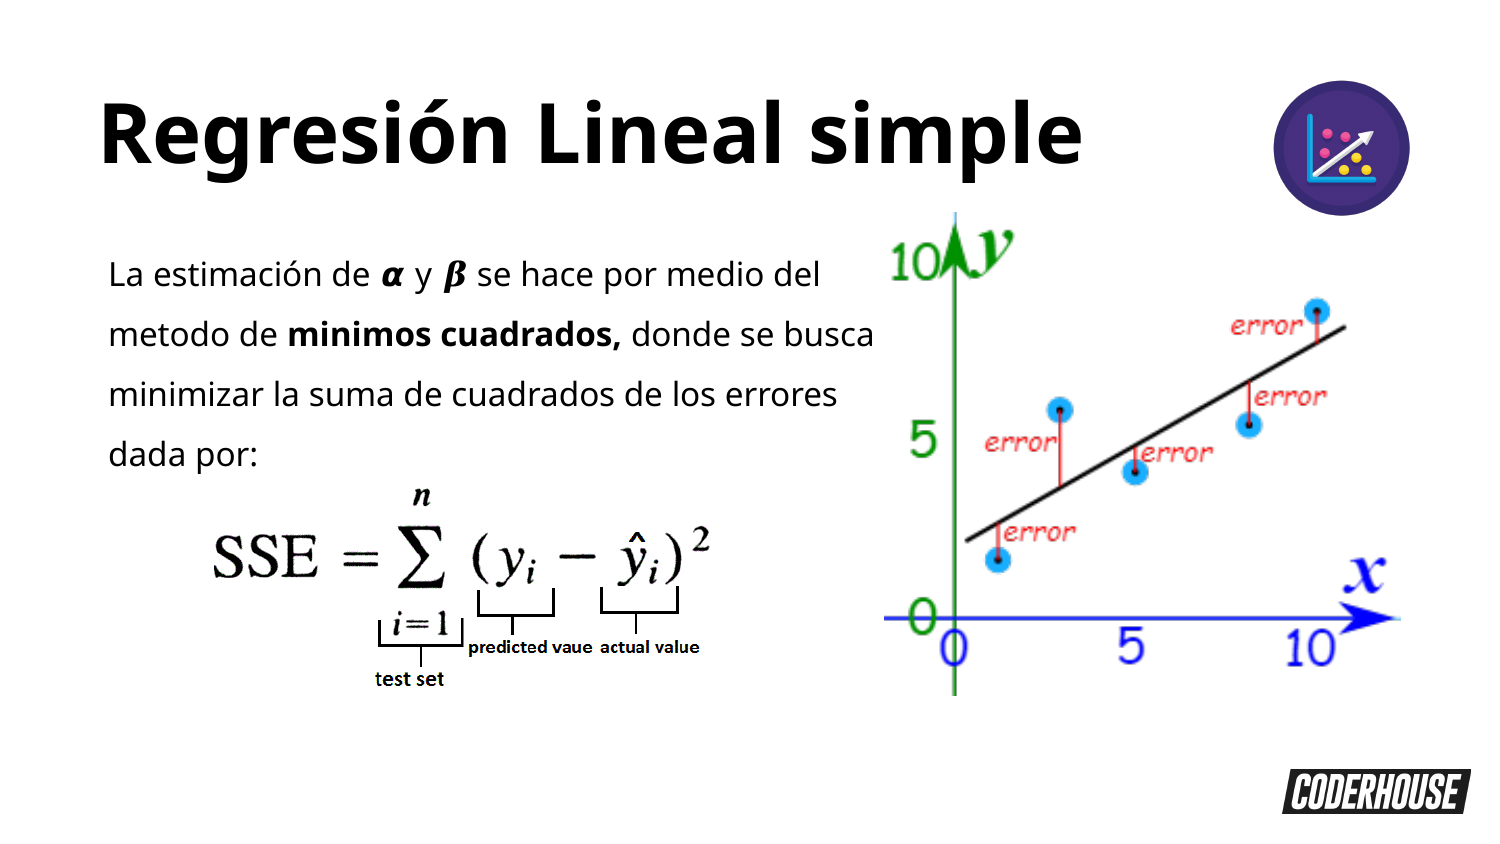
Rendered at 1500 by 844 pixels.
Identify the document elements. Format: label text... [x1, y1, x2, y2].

text_box Regresión Lineal simple [82, 76, 1268, 197]
picture [1281, 769, 1471, 814]
picture [203, 483, 810, 696]
text_box La estimación de 𝞪 y 𝜷 se hace por medio del metodo de minimos cuadrados, donde se busca minimizar la suma de cuadrados de los errores dada por: [93, 232, 879, 534]
picture [884, 76, 1414, 696]
